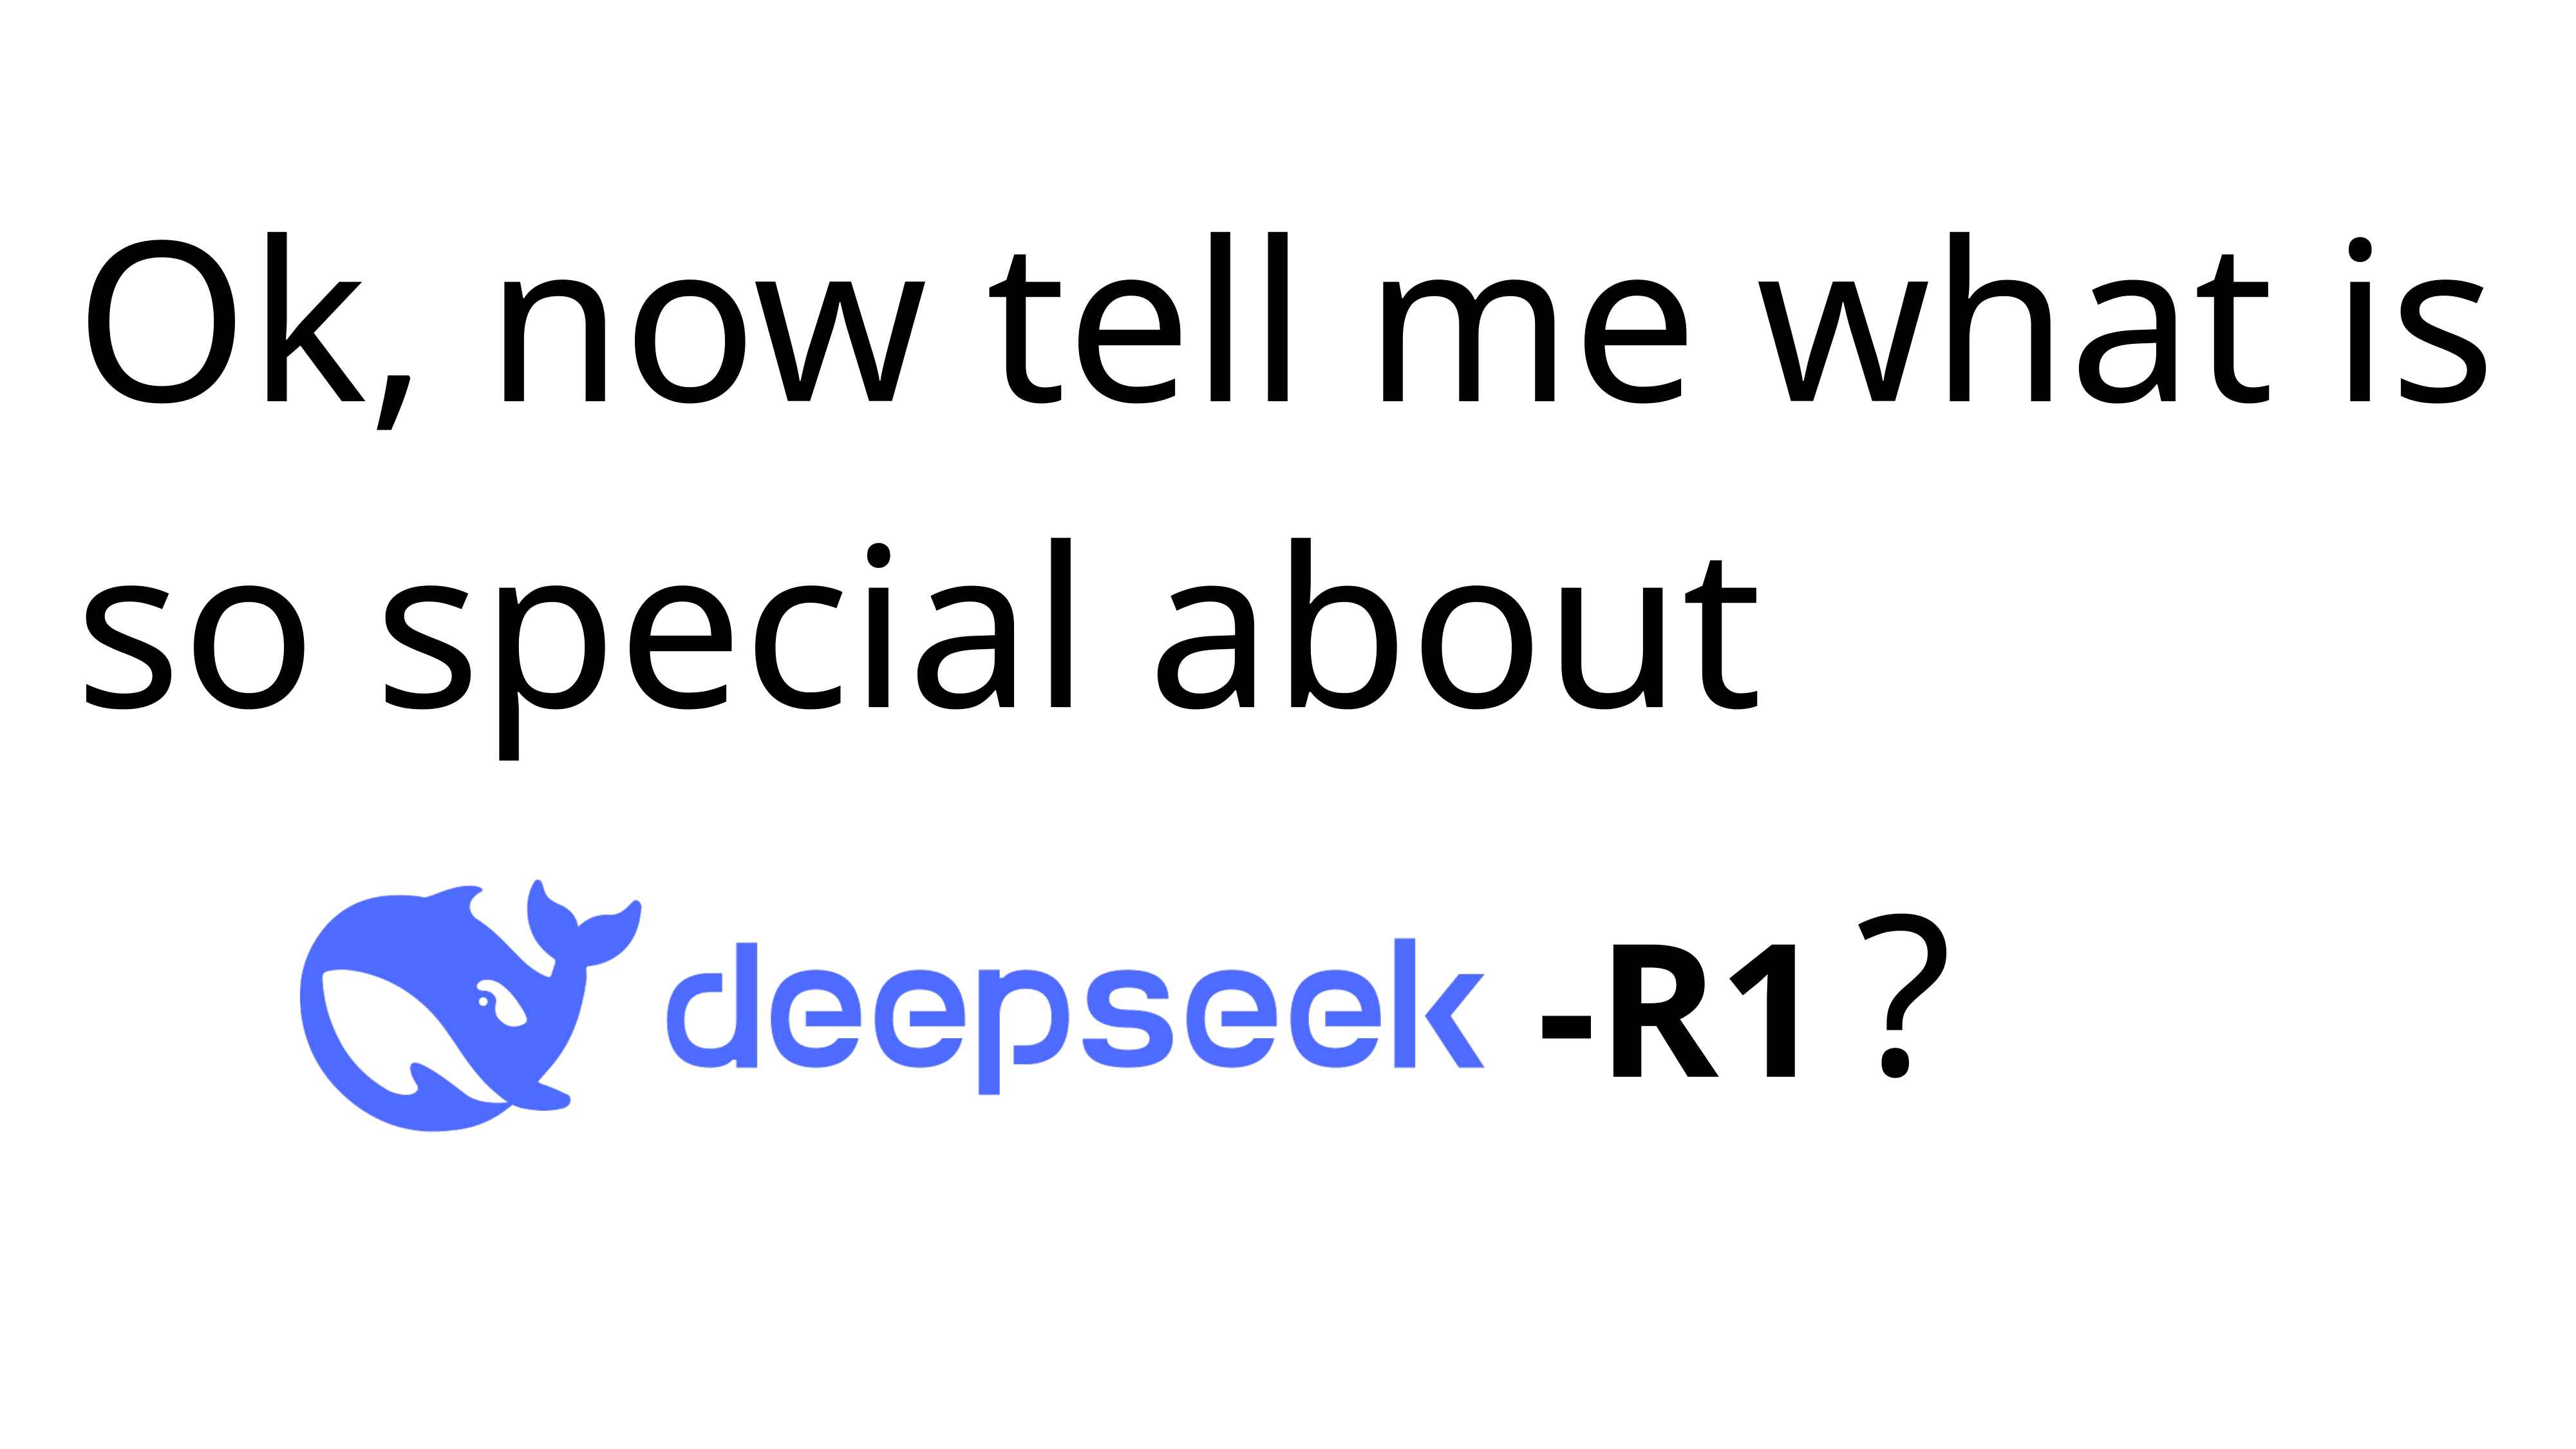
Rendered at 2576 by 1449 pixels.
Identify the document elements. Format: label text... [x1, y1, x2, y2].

picture [300, 880, 1485, 1132]
text_box Ok, now tell me what is so special about [75, 178, 2056, 800]
text_box -R1 [1514, 887, 1848, 1119]
text_box ? [1856, 852, 1989, 1104]
